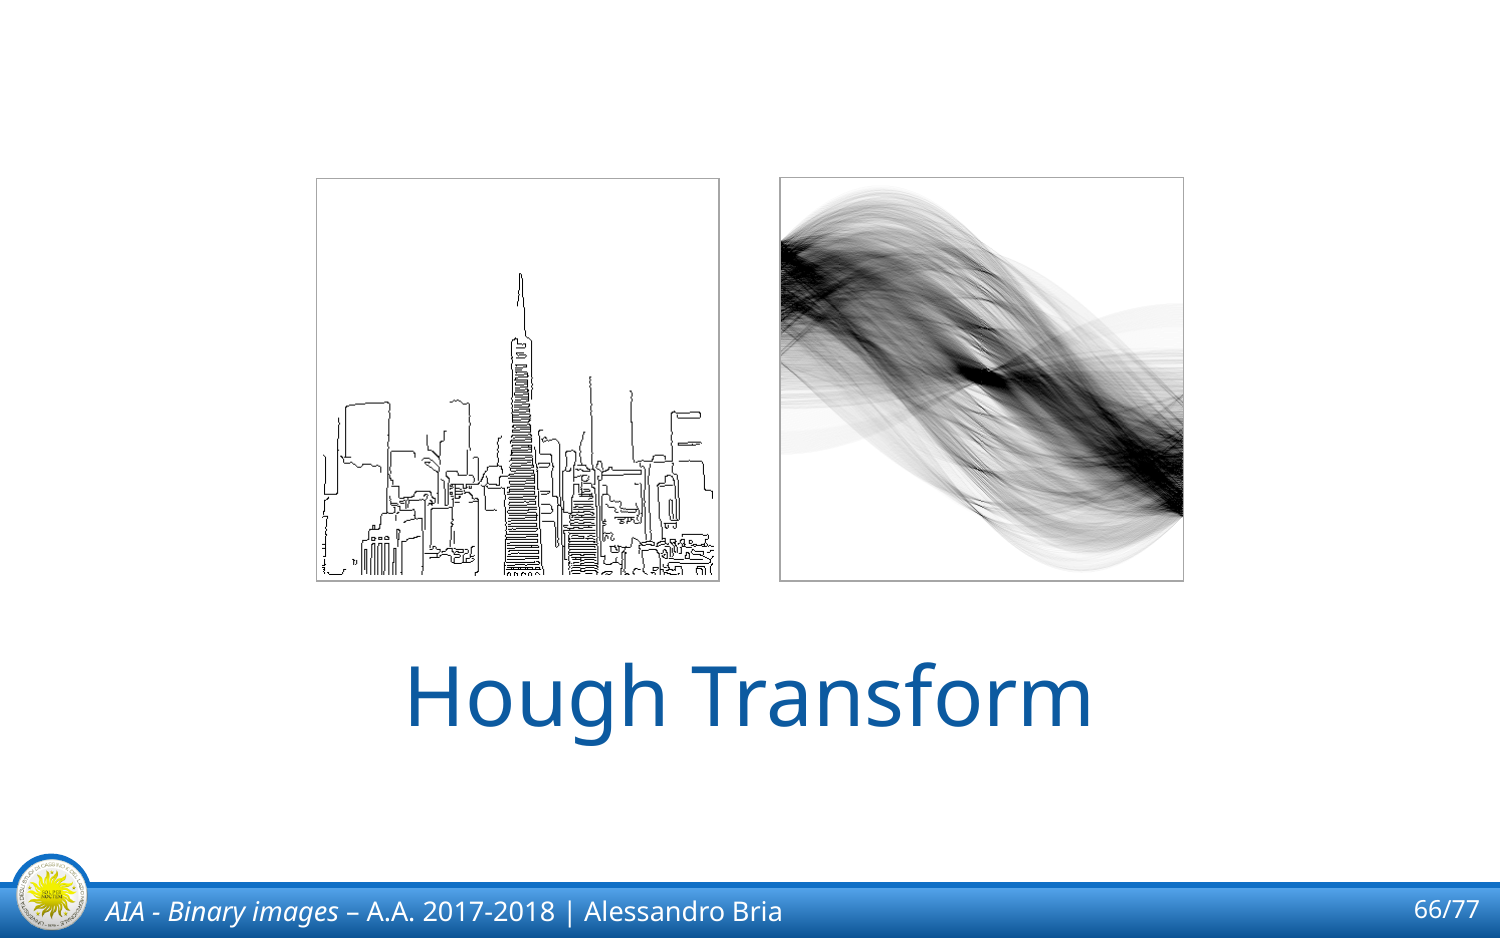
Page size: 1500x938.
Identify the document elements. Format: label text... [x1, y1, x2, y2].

picture [15, 858, 88, 931]
title Hough Transform [103, 29, 1397, 857]
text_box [317, 177, 1183, 581]
